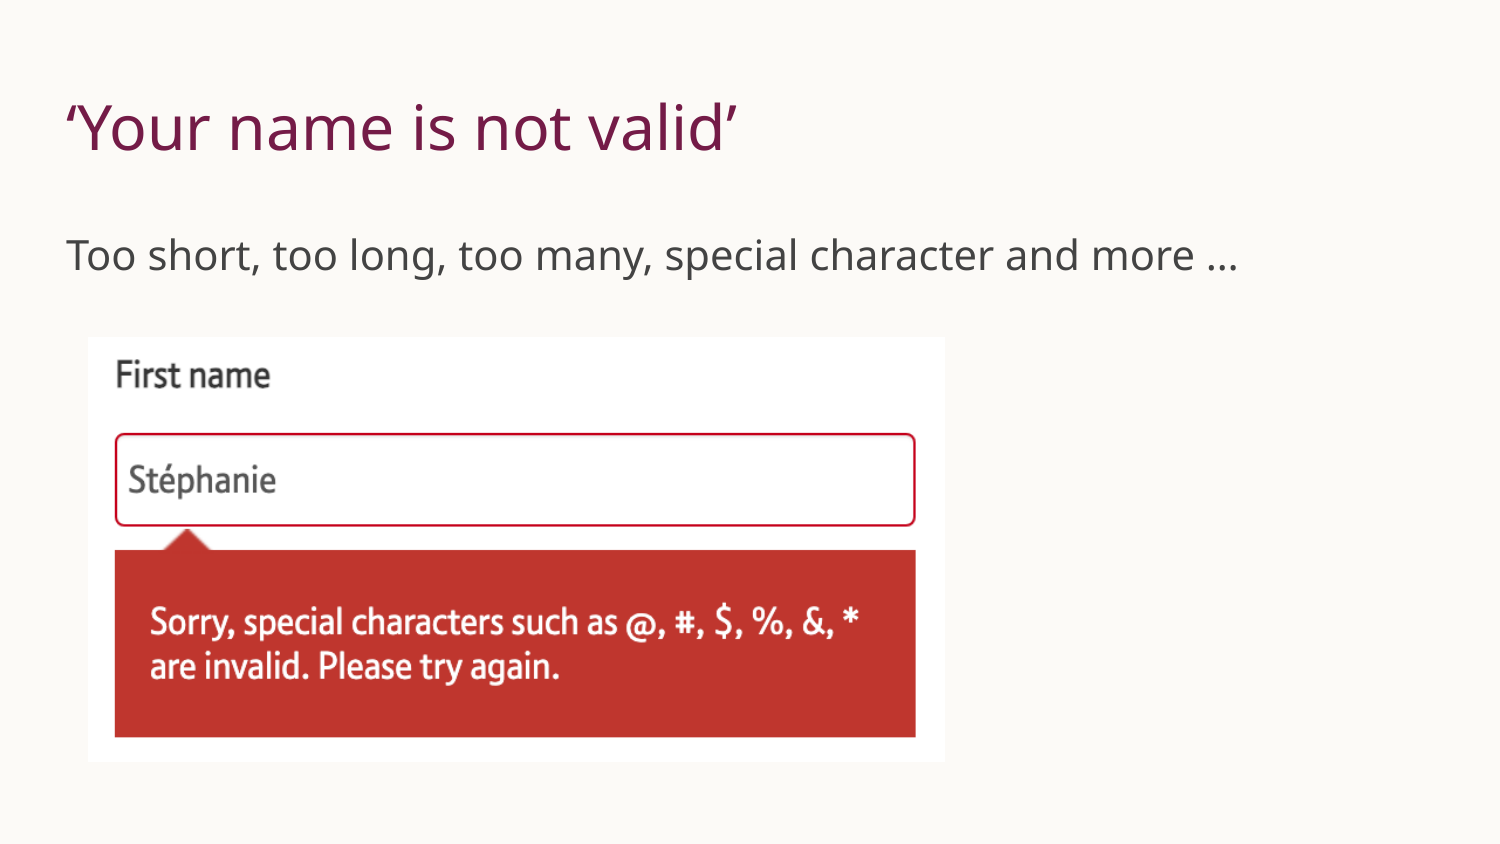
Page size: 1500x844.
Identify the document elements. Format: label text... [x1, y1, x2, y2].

title ‘Your name is not valid’ [51, 72, 1449, 167]
list Too short, too long, too many, special character and more … [51, 189, 1449, 750]
picture [88, 336, 945, 763]
